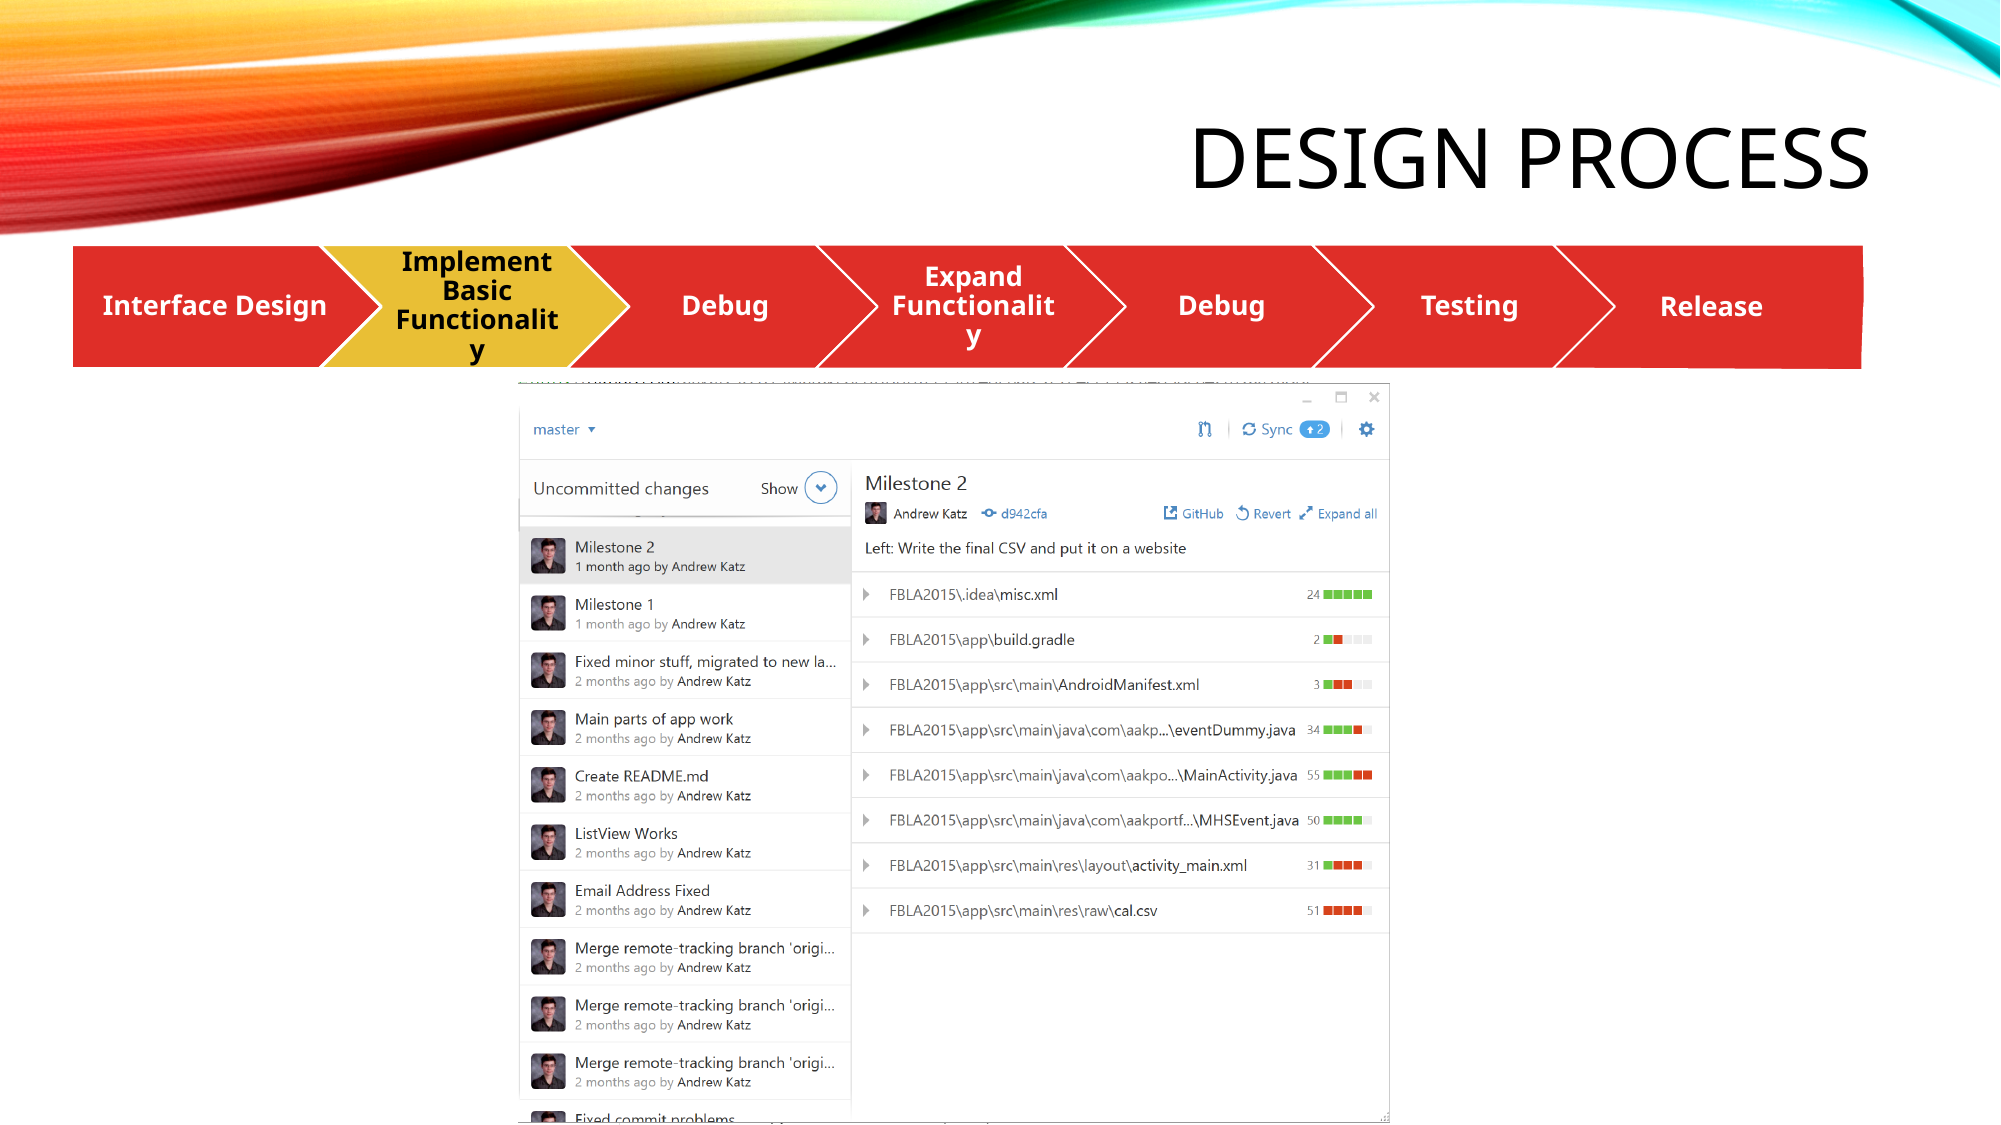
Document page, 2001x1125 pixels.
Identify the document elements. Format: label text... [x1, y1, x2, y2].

picture [518, 381, 1390, 1125]
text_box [71, 244, 1866, 371]
title Design Process [474, 55, 1888, 268]
picture [0, 0, 2000, 237]
